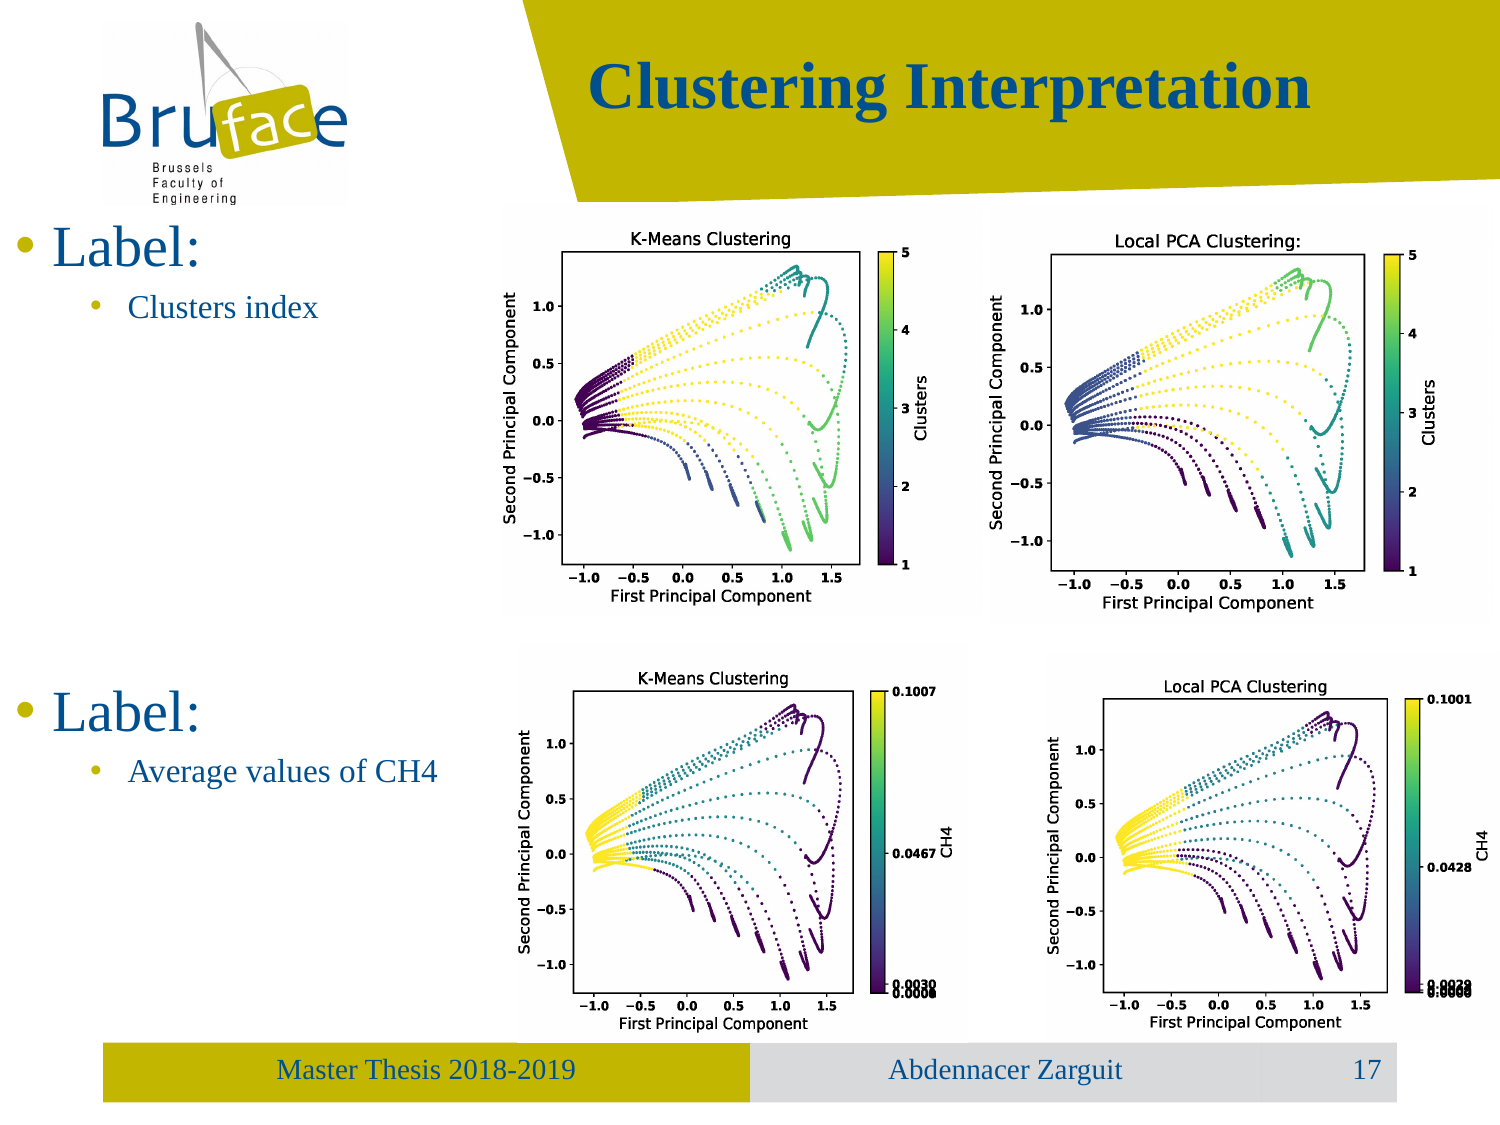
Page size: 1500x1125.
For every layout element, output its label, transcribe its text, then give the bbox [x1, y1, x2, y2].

picture [1046, 652, 1500, 1041]
slide_number 17 [1261, 1042, 1397, 1103]
picture [502, 202, 982, 616]
title Clustering Interpretation [572, 0, 1500, 175]
picture [988, 204, 1493, 623]
text_box Label: Clusters index Label: Average values of CH4 [0, 208, 1294, 981]
picture [103, 22, 347, 205]
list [516, 643, 968, 1043]
